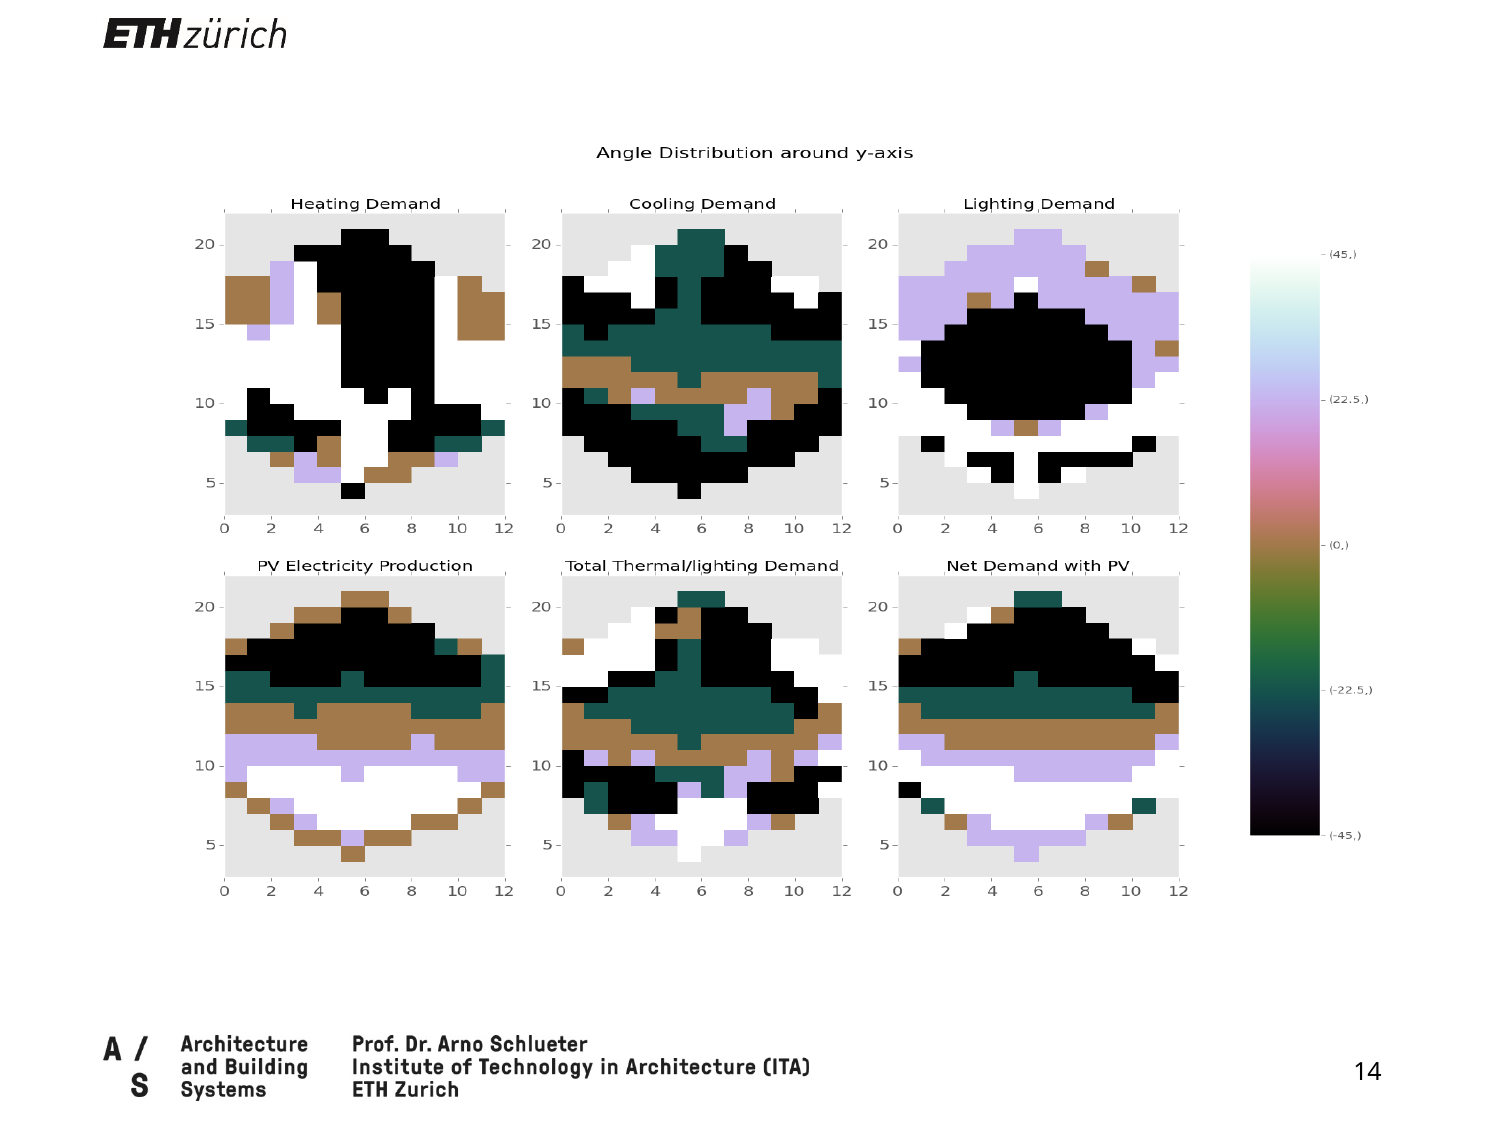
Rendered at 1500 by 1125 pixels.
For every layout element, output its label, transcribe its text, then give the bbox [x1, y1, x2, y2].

picture [103, 1035, 809, 1101]
slide_number 14 [1059, 1042, 1397, 1103]
picture [47, 130, 1461, 960]
picture [103, 18, 286, 48]
